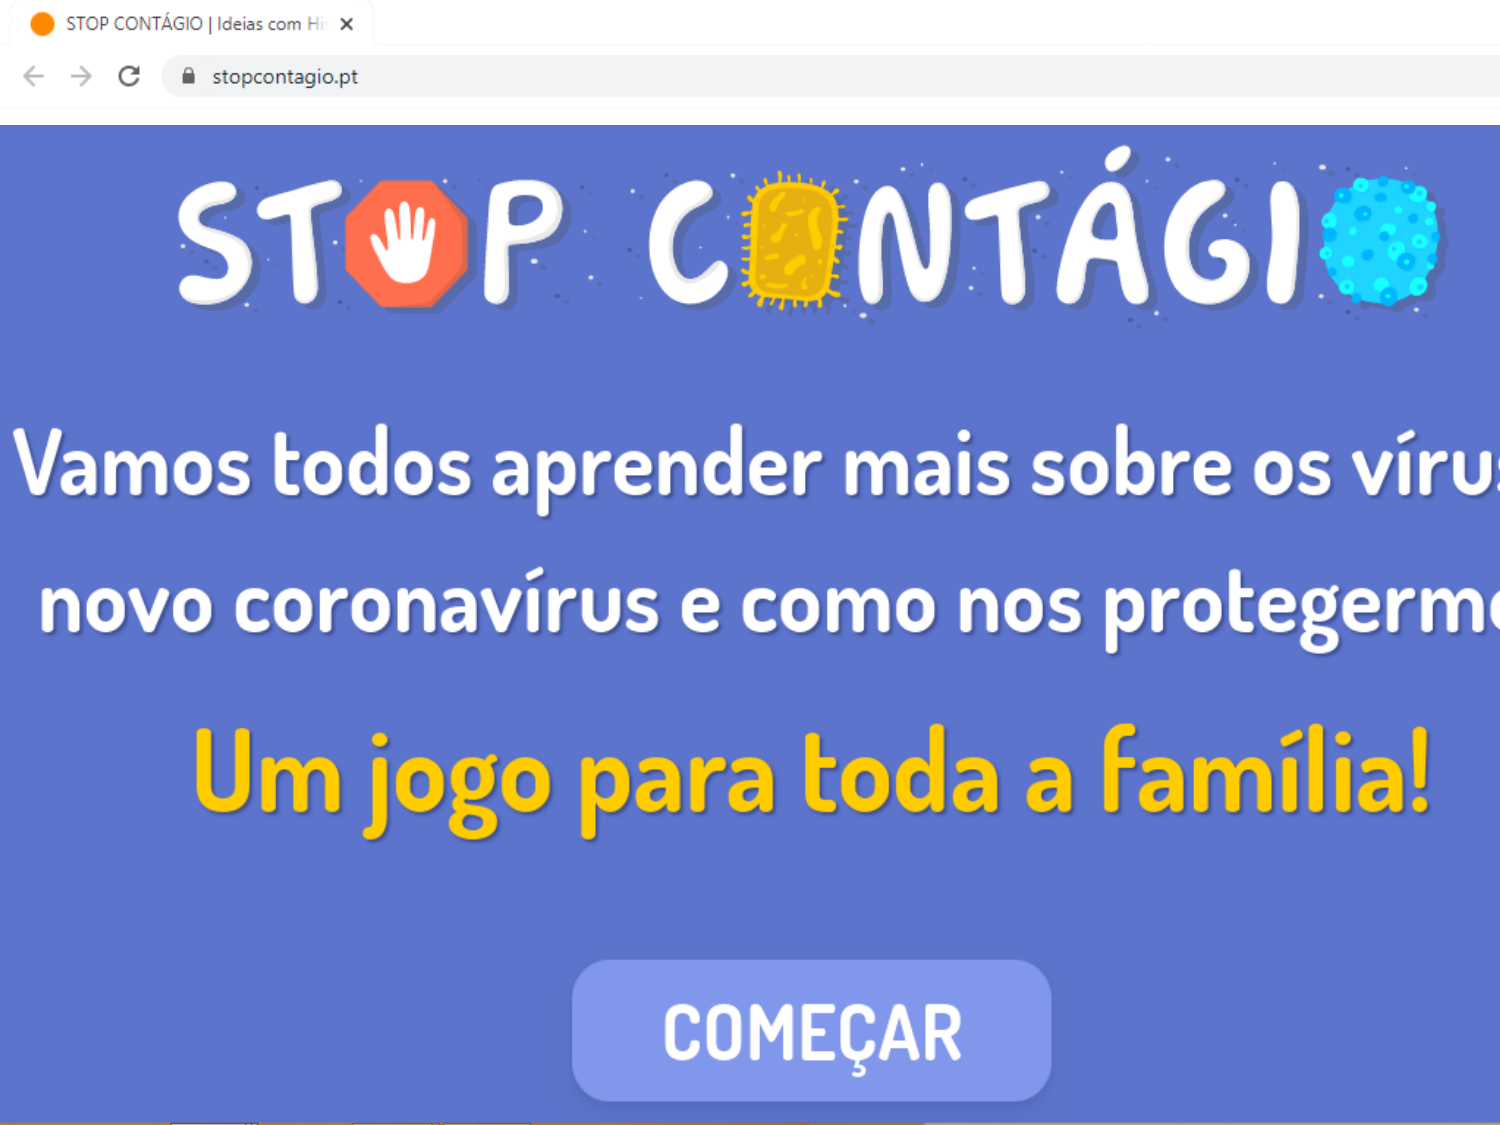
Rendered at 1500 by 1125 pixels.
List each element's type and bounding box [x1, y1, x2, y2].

text_box [0, 0, 1500, 1125]
